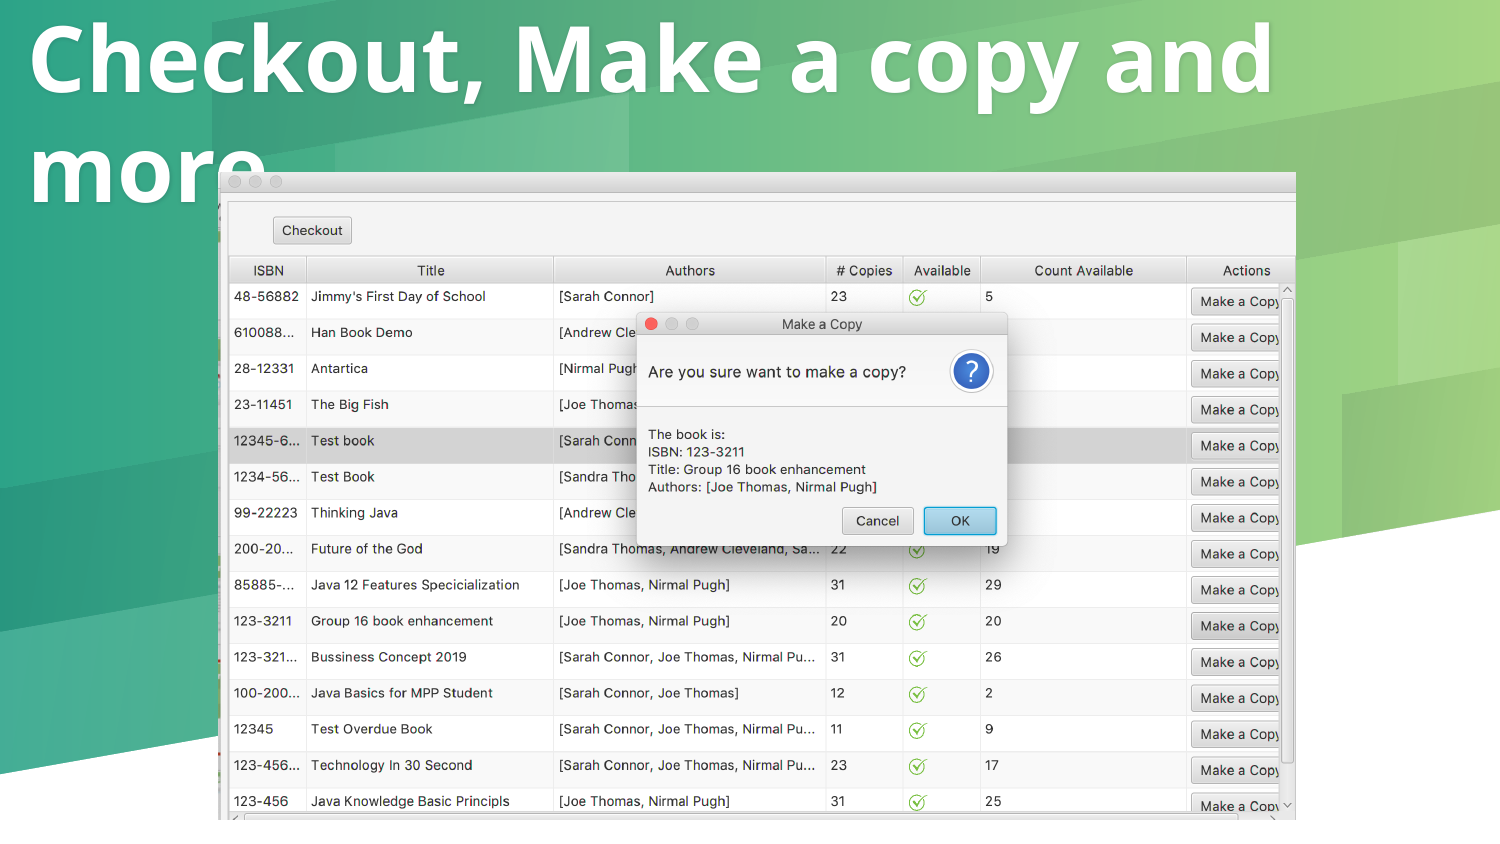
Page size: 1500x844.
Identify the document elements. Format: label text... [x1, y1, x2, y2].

picture [218, 171, 1296, 820]
title Checkout, Make a copy and more [27, 15, 1500, 207]
